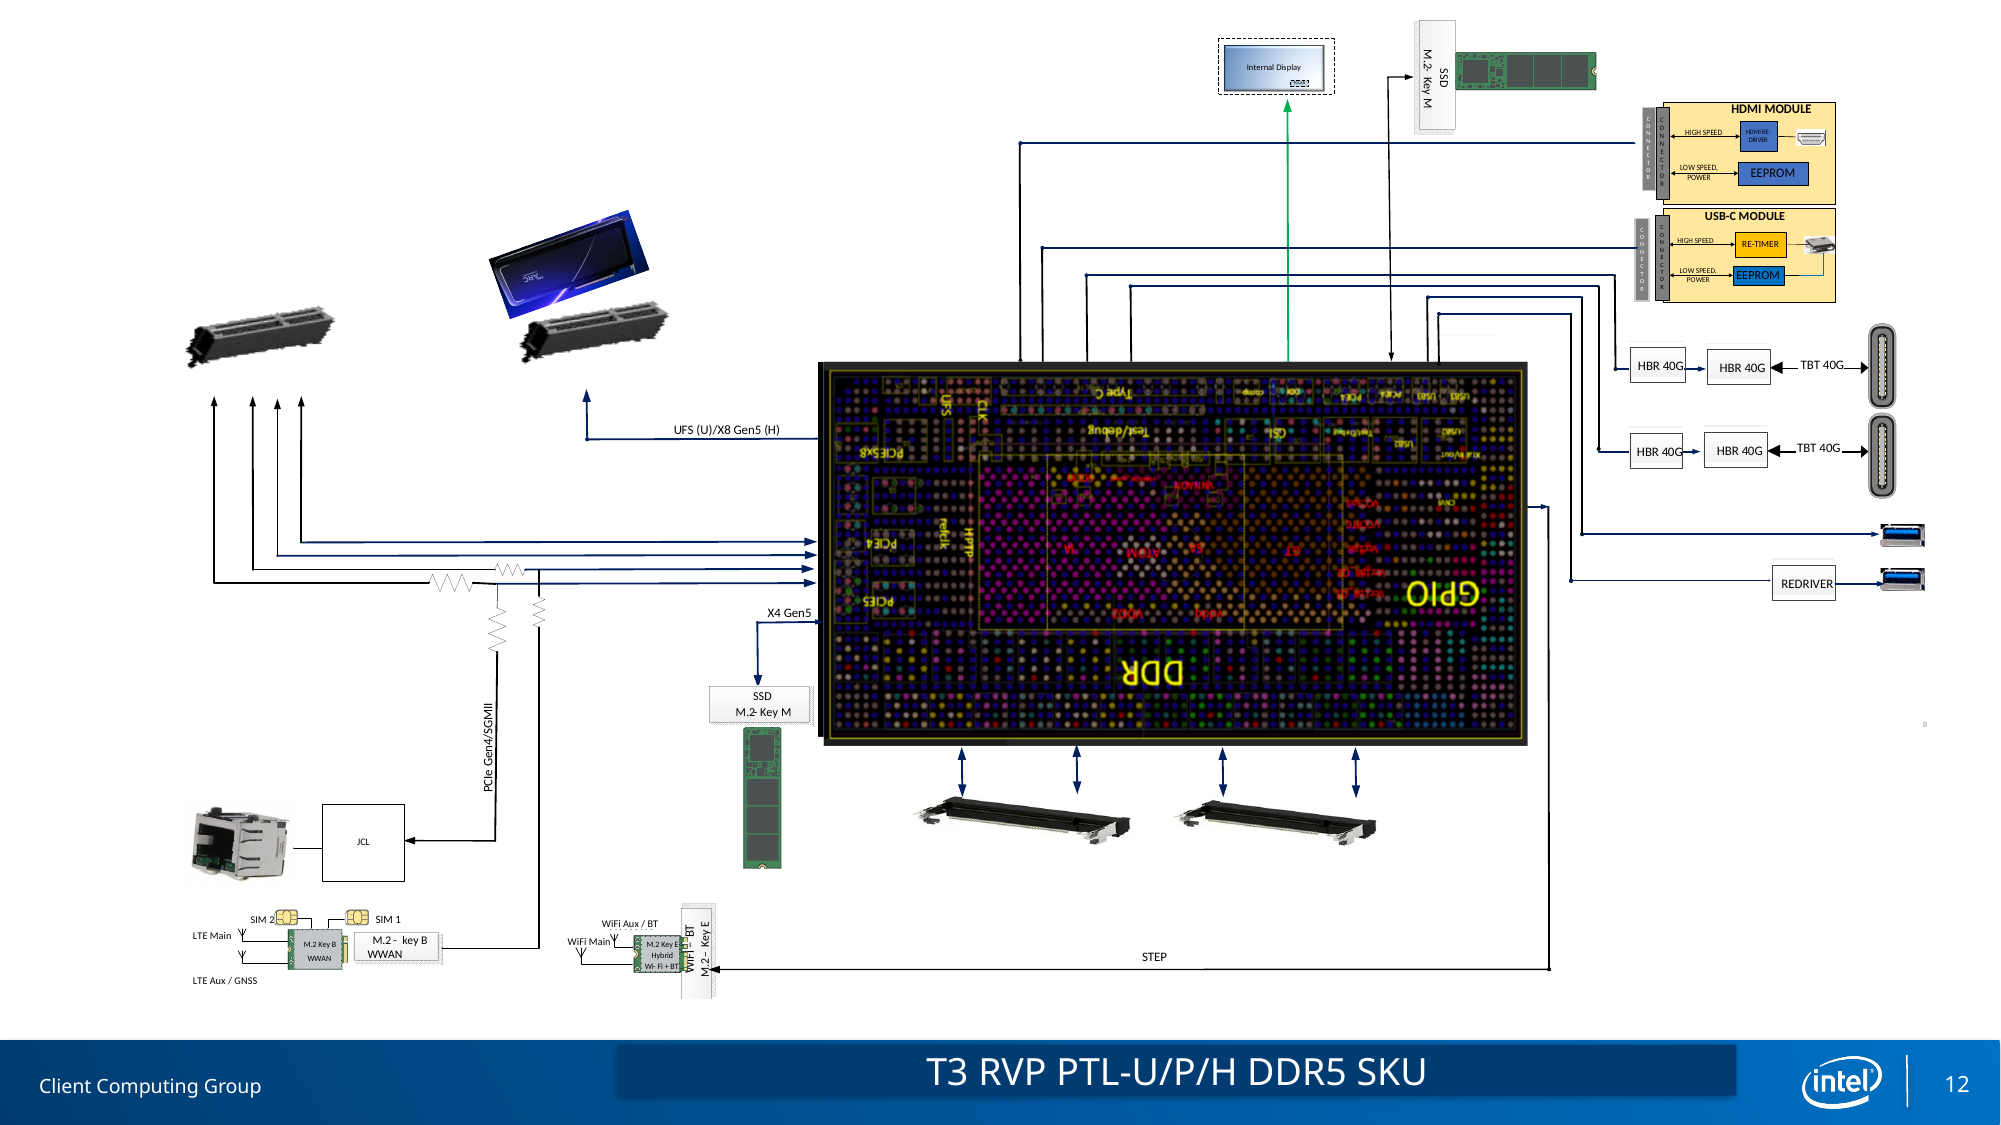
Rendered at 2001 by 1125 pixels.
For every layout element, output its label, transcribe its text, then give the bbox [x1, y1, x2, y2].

picture [163, 18, 1928, 1000]
slide_number 12 [1503, 1055, 1970, 1116]
text_box T3 RVP PTL-U/P/H DDR5 SKU [617, 1044, 1737, 1096]
